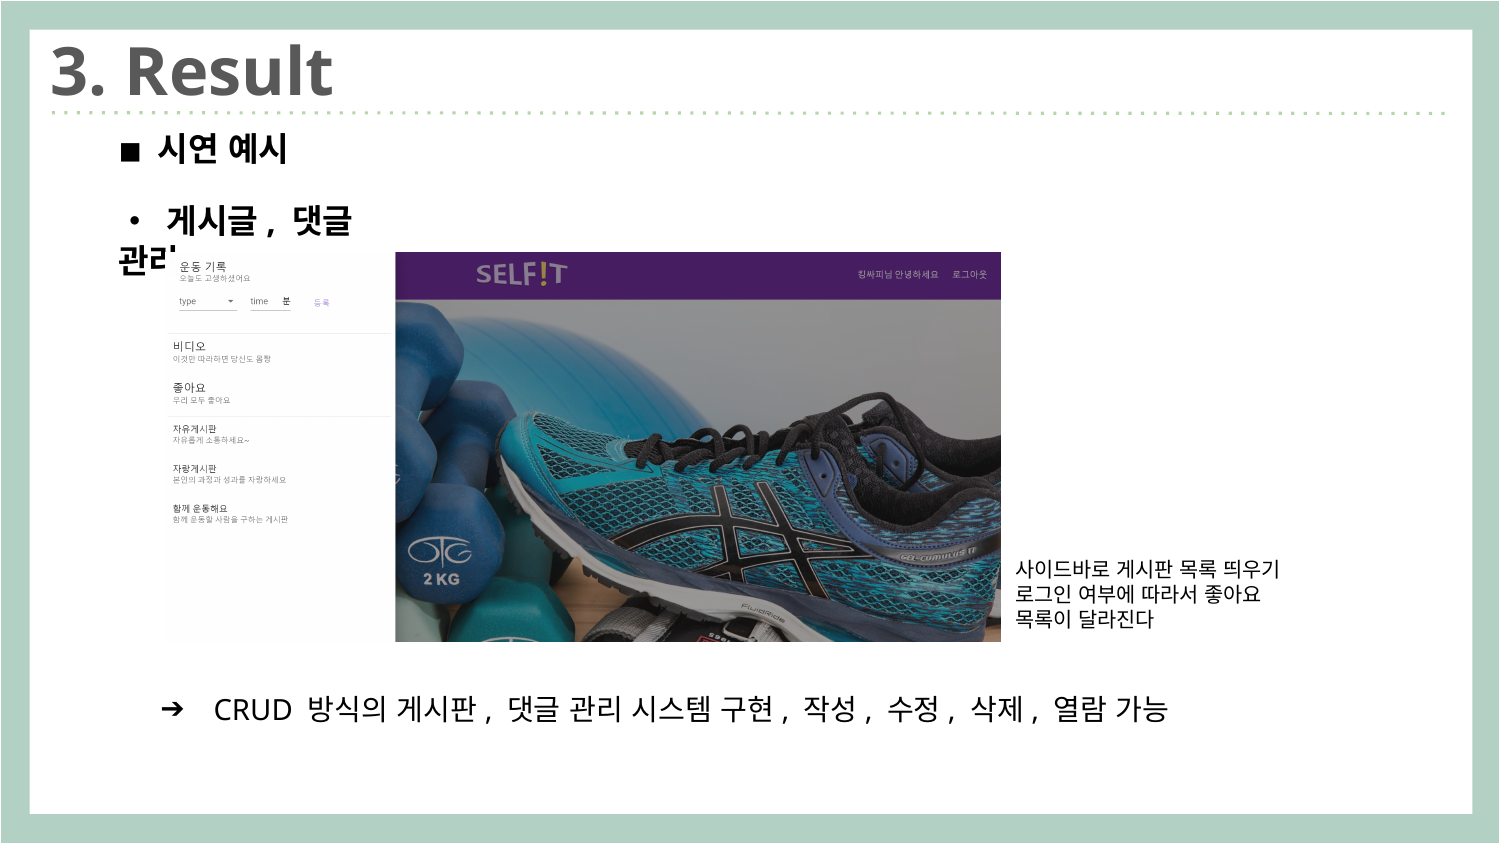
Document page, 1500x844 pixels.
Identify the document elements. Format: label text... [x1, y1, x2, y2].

text_box ◾ 시연 예시 [103, 124, 750, 164]
text_box • 게시글, 댓글 관리 [103, 185, 400, 236]
text_box 3. Result [31, 17, 1463, 124]
text_box CRUD 방식의 게시판, 댓글 관리 시스템 구현, 작성, 수정, 삭제, 열람 가능 [123, 658, 1318, 753]
text_box 사이드바로 게시판 목록 띄우기 로그인 여부에 따라서 좋아요 목록이 달라진다 [1006, 549, 1335, 639]
picture [165, 252, 1002, 642]
